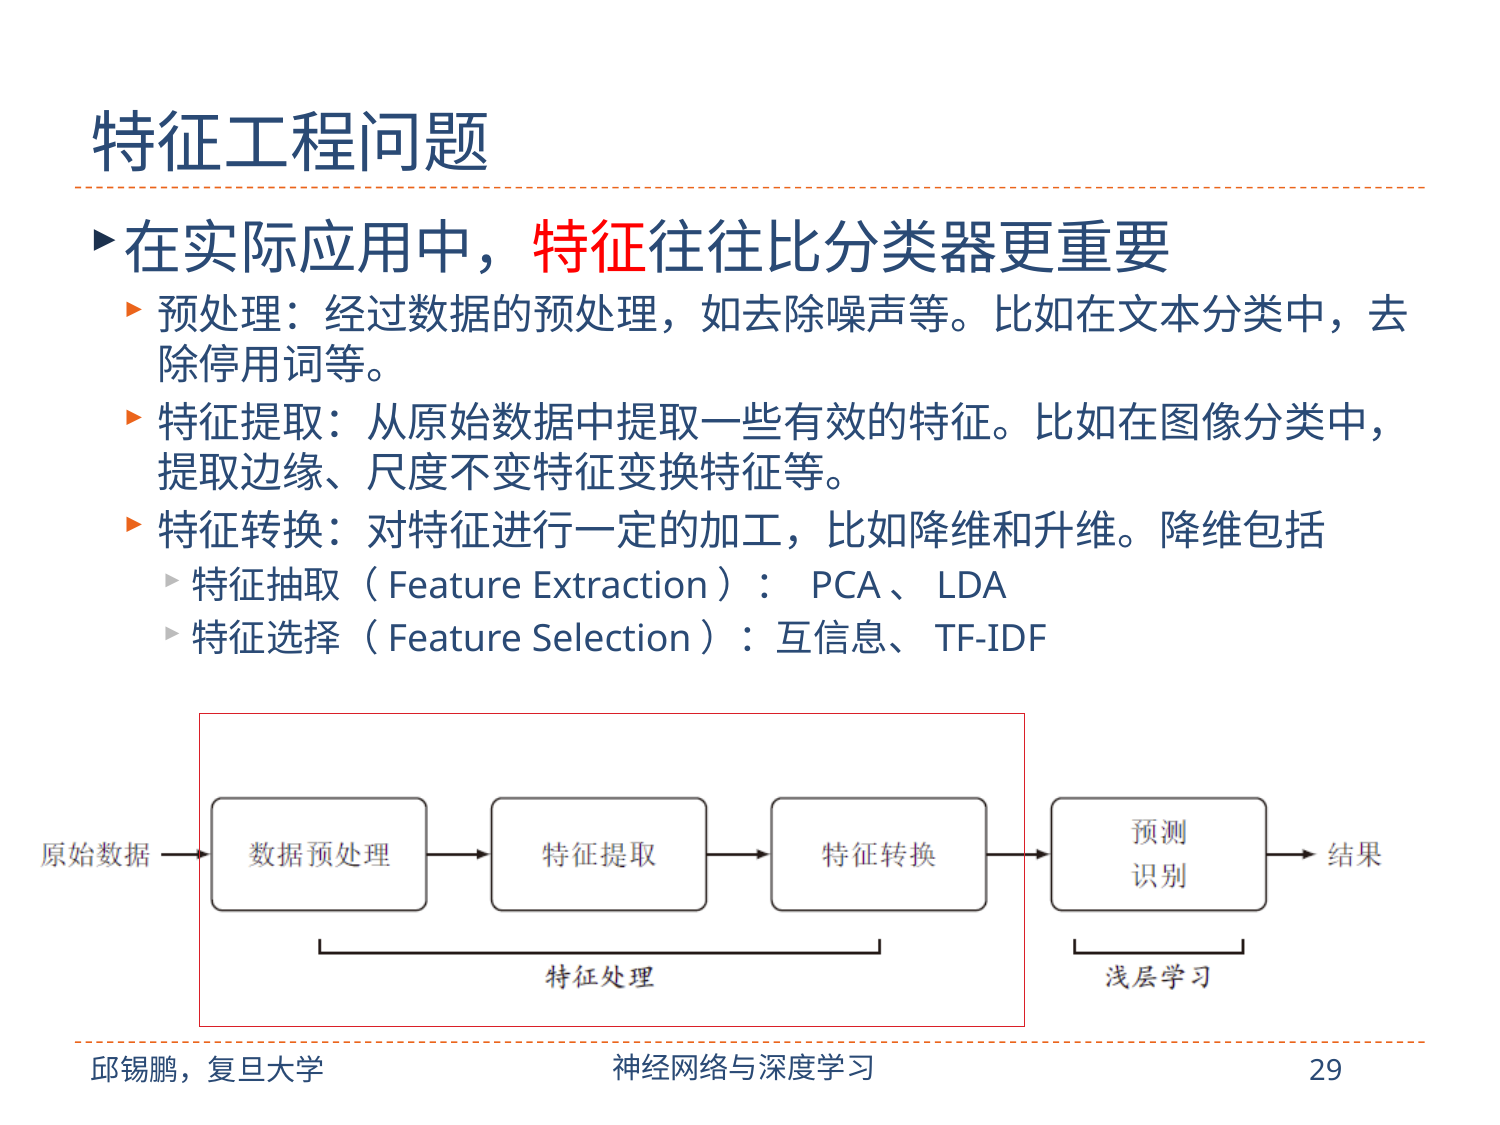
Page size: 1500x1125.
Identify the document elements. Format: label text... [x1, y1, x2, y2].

text_box [199, 713, 1025, 752]
picture [7, 752, 1420, 1011]
list 在实际应用中，特征往往比分类器更重要 预处理：经过数据的预处理，如去除噪声等。比如在文本分类中，去除停用词等。 特征提取：从原始数据中提取一些有效的特征。比如在图像分类中，提取边缘、尺度不变特征变换特征等。 特征转换：对特征进行一定的加工，比如降维和升维。降维包括 特征抽取（Feature Extraction）： PCA、LDA 特征选择（Feature Selection）：互信息、TF-IDF [75, 202, 1425, 759]
title 特征工程问题 [75, 24, 1425, 188]
text_box [199, 1023, 1025, 1027]
